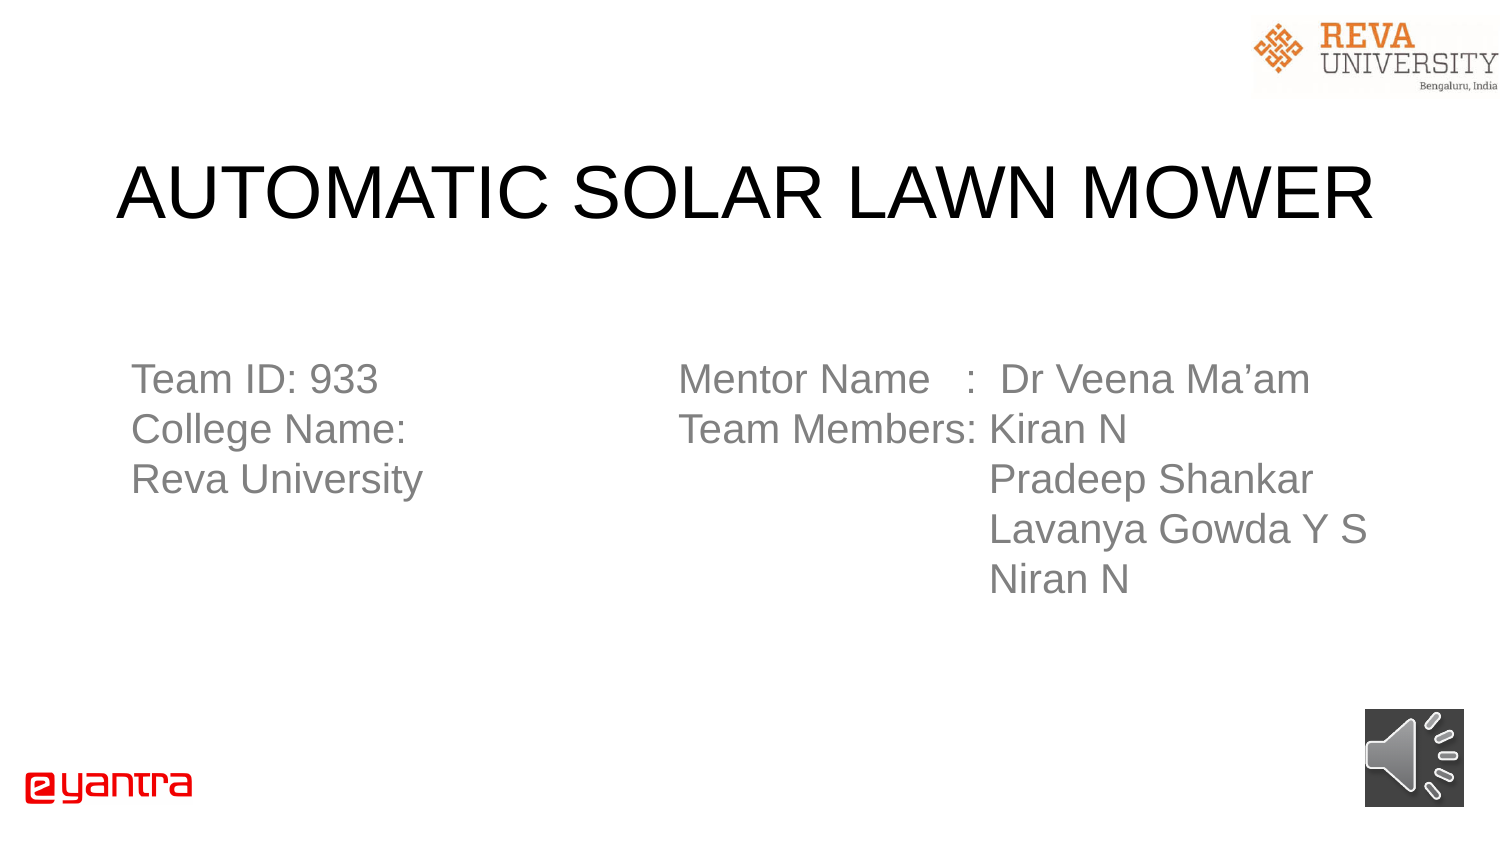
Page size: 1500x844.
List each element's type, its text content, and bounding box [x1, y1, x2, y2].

picture [1250, 14, 1500, 99]
text_box Team ID: 933 College Name: Reva University [116, 344, 566, 510]
picture [24, 771, 193, 806]
picture [1364, 708, 1465, 809]
text_box Mentor Name : Dr Veena Ma’am Team Members: Kiran N Pradeep Shankar Lavanya Gowda Y S Niran N [663, 344, 1414, 610]
title AUTOMATIC SOLAR LAWN MOWER [47, 129, 1446, 223]
